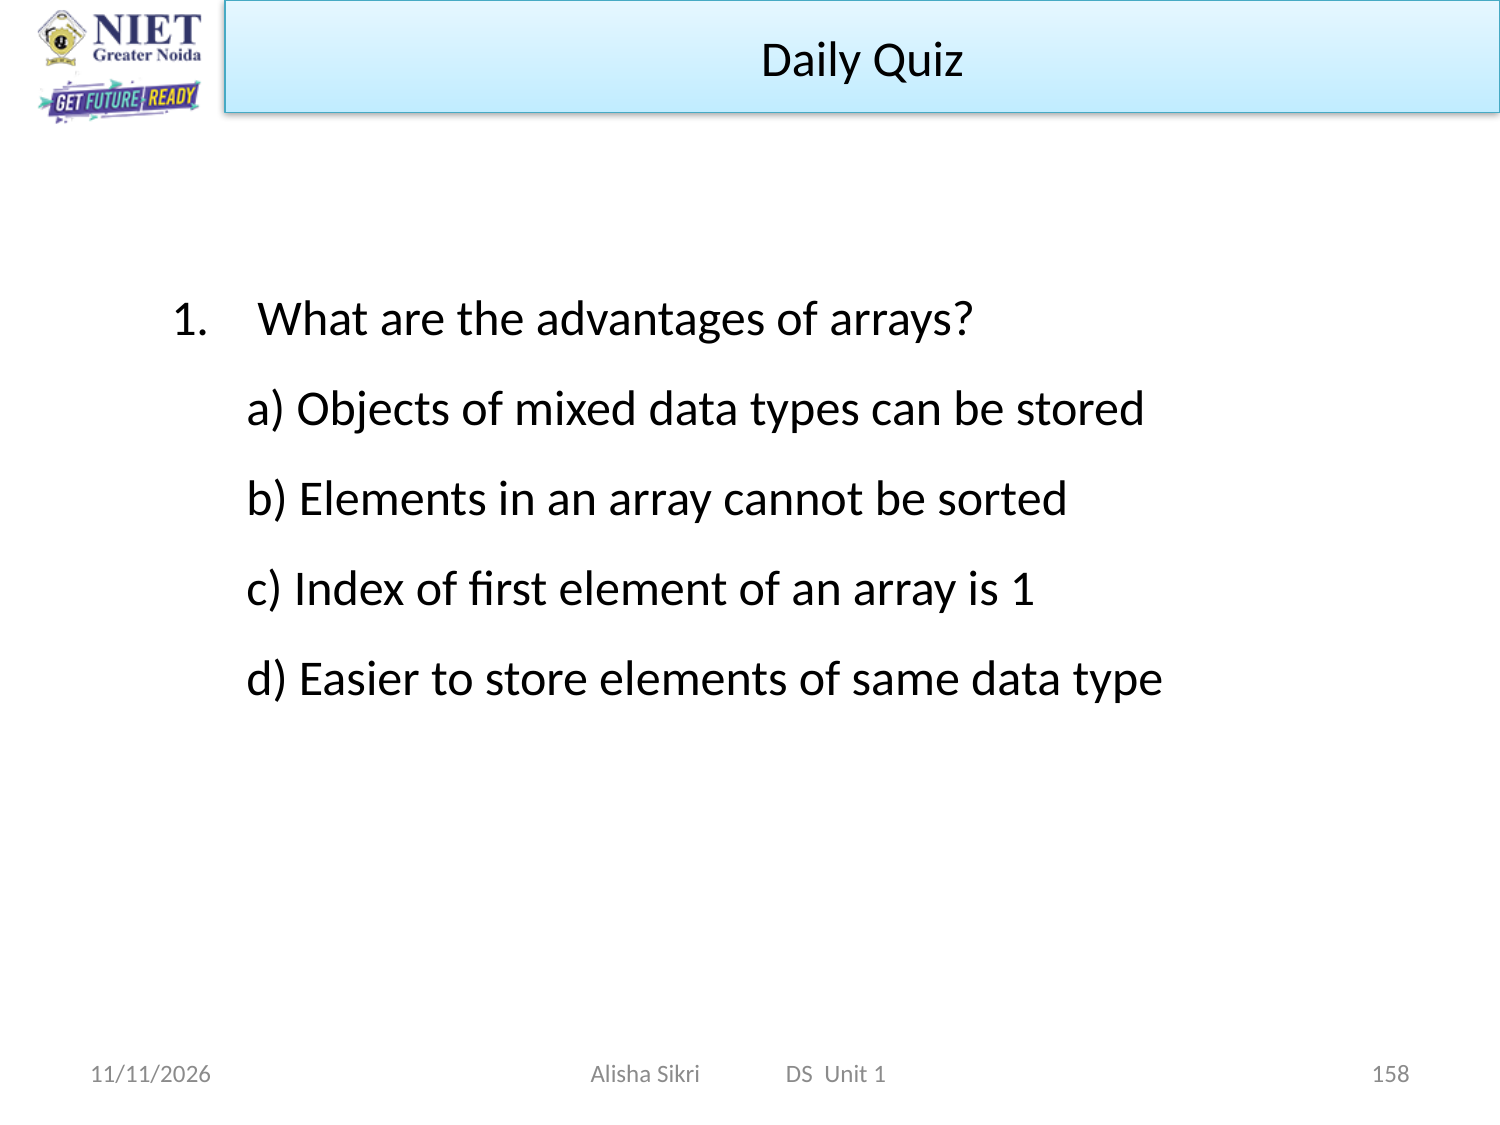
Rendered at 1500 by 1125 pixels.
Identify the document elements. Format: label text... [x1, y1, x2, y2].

list What are the advantages of arrays? a) Objects of mixed data types can be stored b) Elements in an array cannot be sorted c) Index of first element of an array is 1 d) Easier to store elements of same data type [156, 248, 1500, 1125]
picture [0, 0, 238, 135]
text_box Daily Quiz [238, 0, 1500, 113]
footer Alisha Sikri DS Unit 1 [412, 1042, 1074, 1103]
slide_number 158 [1074, 1042, 1425, 1103]
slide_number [75, 1042, 412, 1103]
